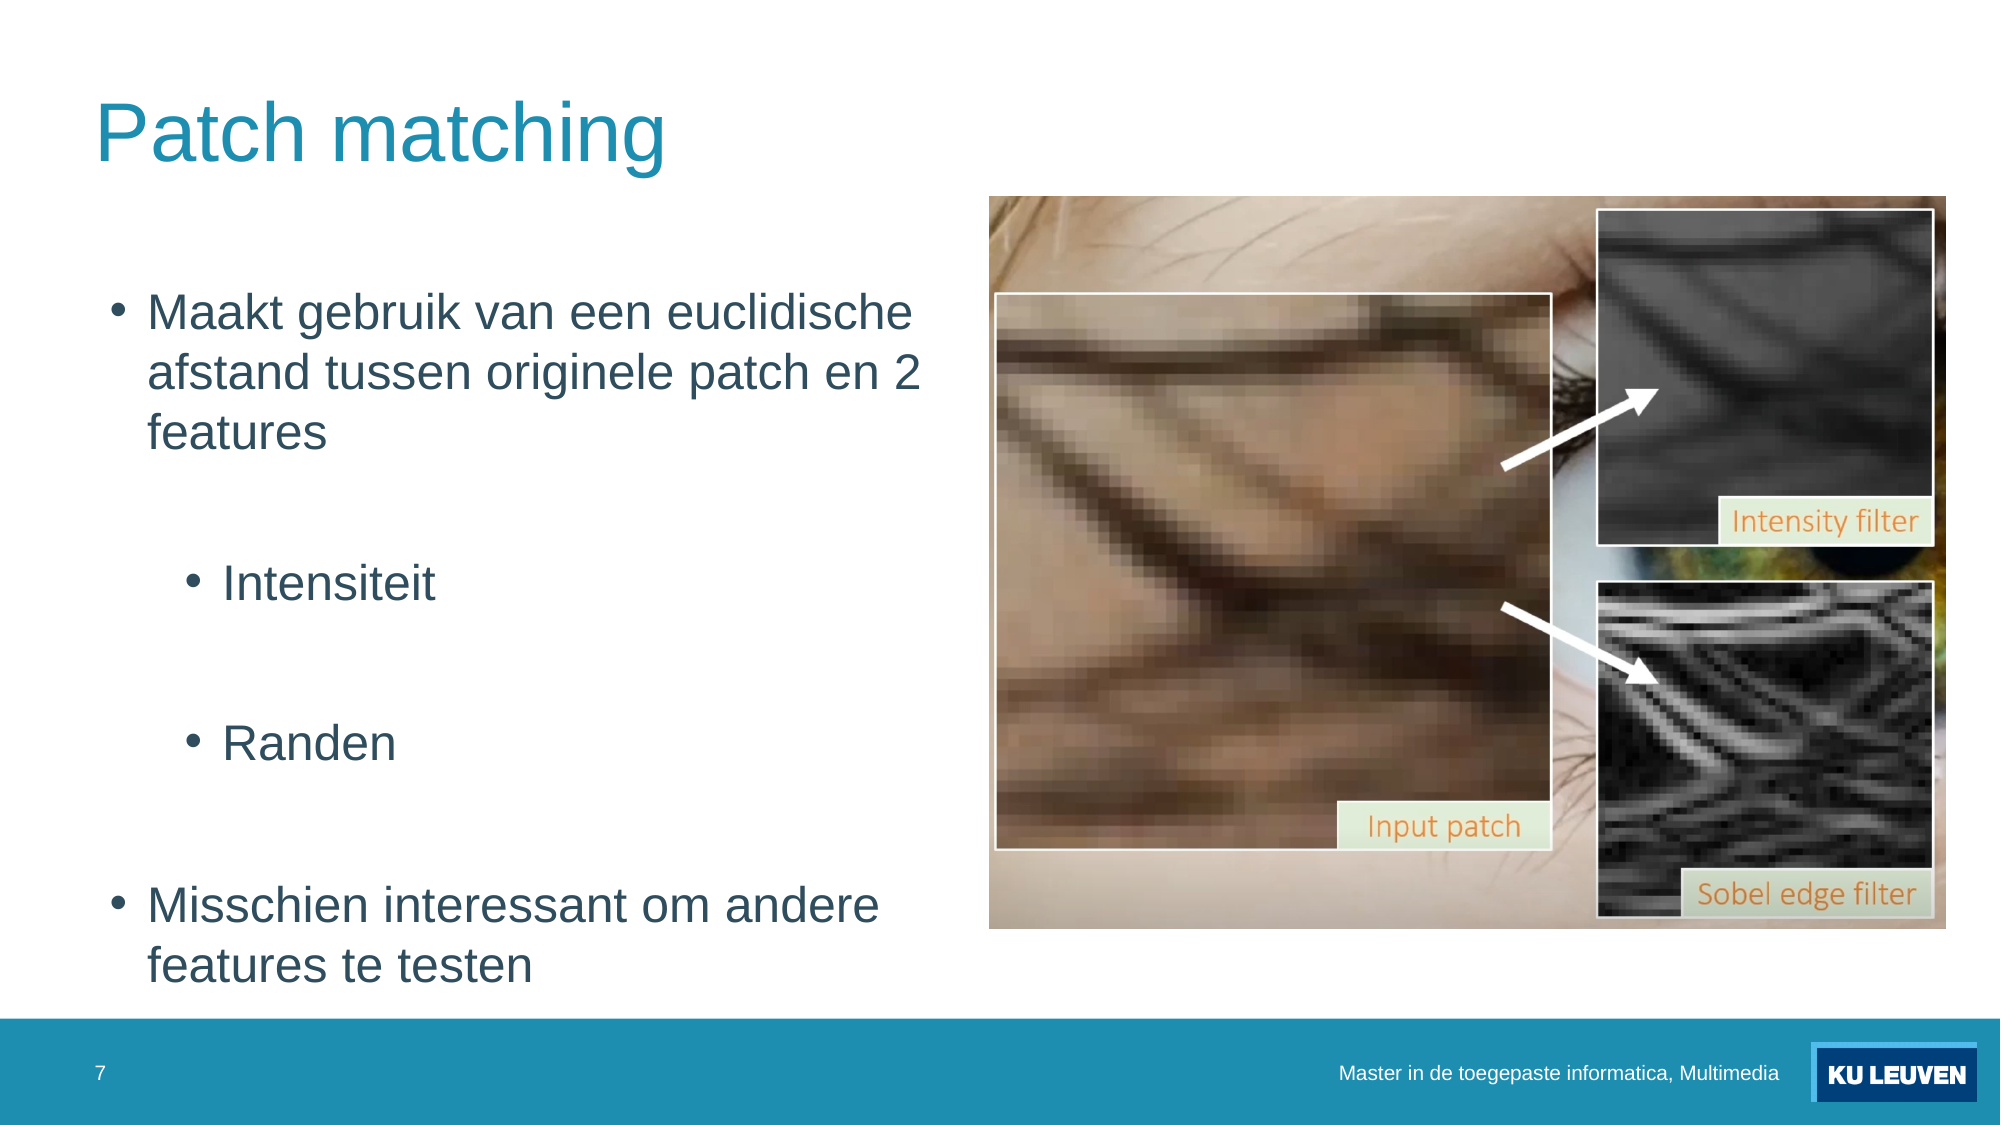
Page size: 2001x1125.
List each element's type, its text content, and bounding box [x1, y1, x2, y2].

picture [989, 196, 1946, 929]
picture [1811, 1042, 1977, 1102]
slide_number 7 [94, 1018, 201, 1125]
footer Master in de toegepaste informatica, Multimedia [989, 1018, 1809, 1125]
list Maakt gebruik van een euclidische afstand tussen originele patch en 2 features Intensiteit Randen Misschien interessant om andere features te testen [94, 271, 963, 1004]
title Patch matching [94, 33, 1906, 223]
